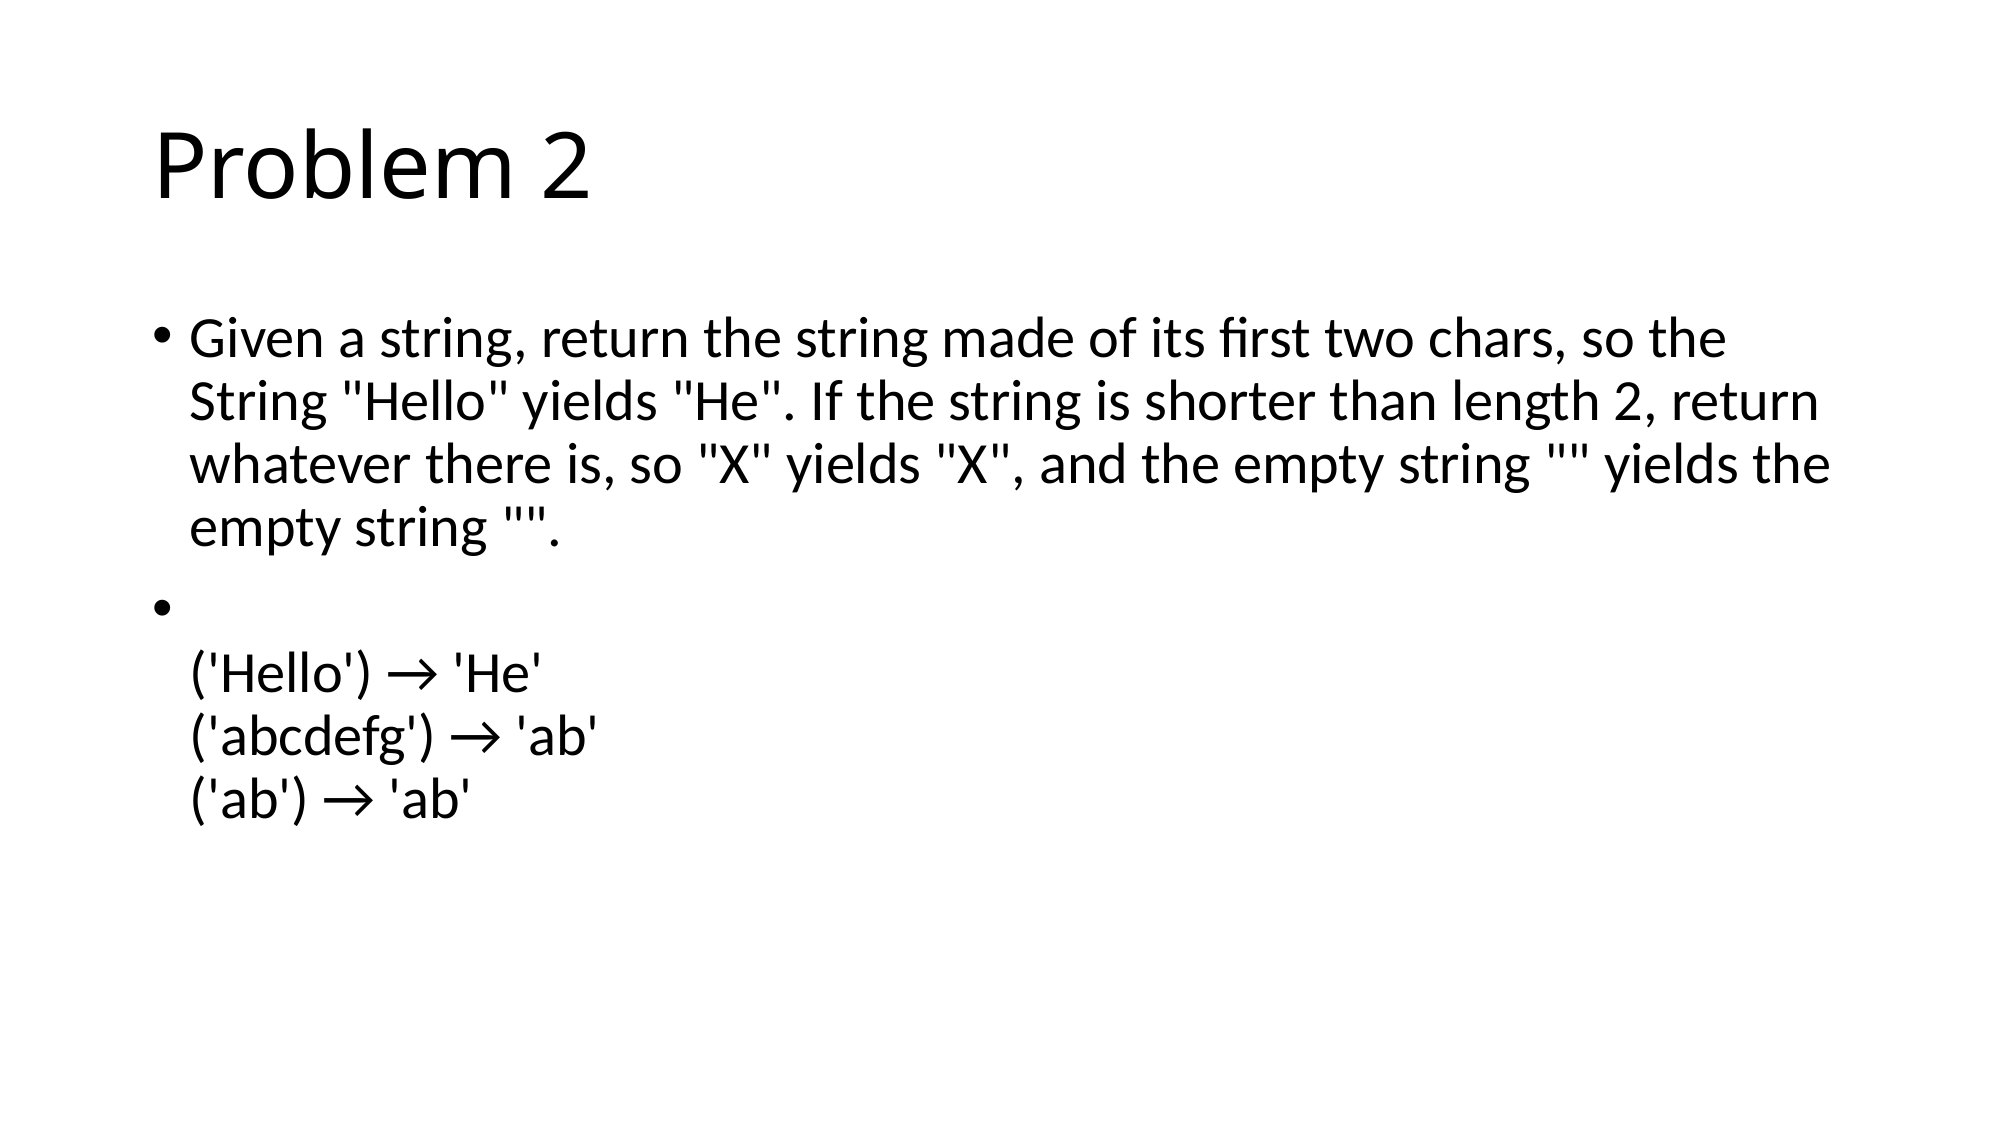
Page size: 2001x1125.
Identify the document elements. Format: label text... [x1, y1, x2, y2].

list Given a string, return the string made of its first two chars, so the String "Hello" yields "He". If the string is shorter than length 2, return whatever there is, so "X" yields "X", and the empty string "" yields the empty string "". ('Hello') → 'He' ('abcdefg') → 'ab' ('ab') → 'ab' [137, 299, 1863, 1014]
title Problem 2 [137, 59, 1863, 278]
